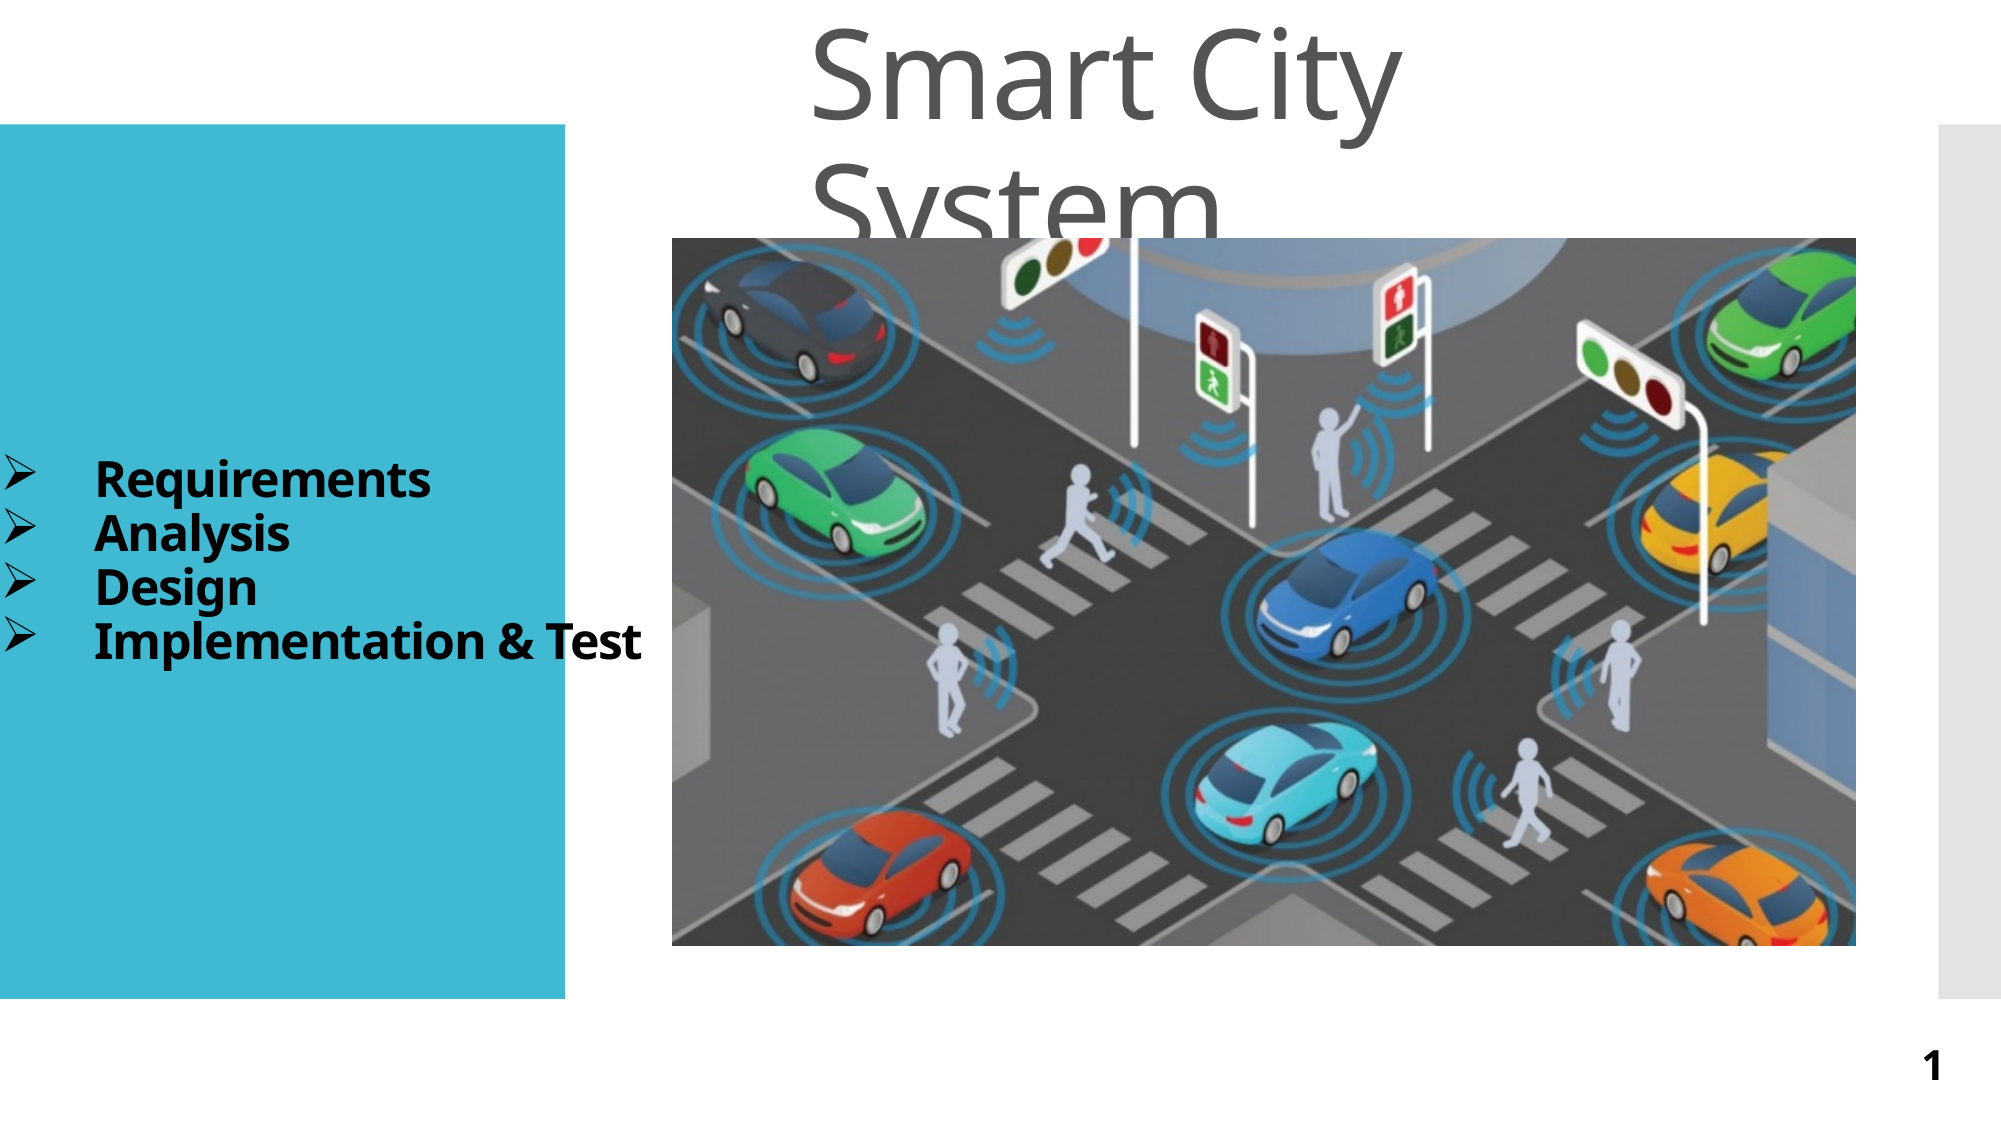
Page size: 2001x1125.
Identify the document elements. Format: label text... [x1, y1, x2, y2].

text_box Smart City System [793, 54, 1786, 237]
text_box Requirements Analysis Design Implementation & Test [0, 295, 672, 830]
slide_number 1 [1709, 1036, 1961, 1097]
picture [672, 237, 1856, 946]
